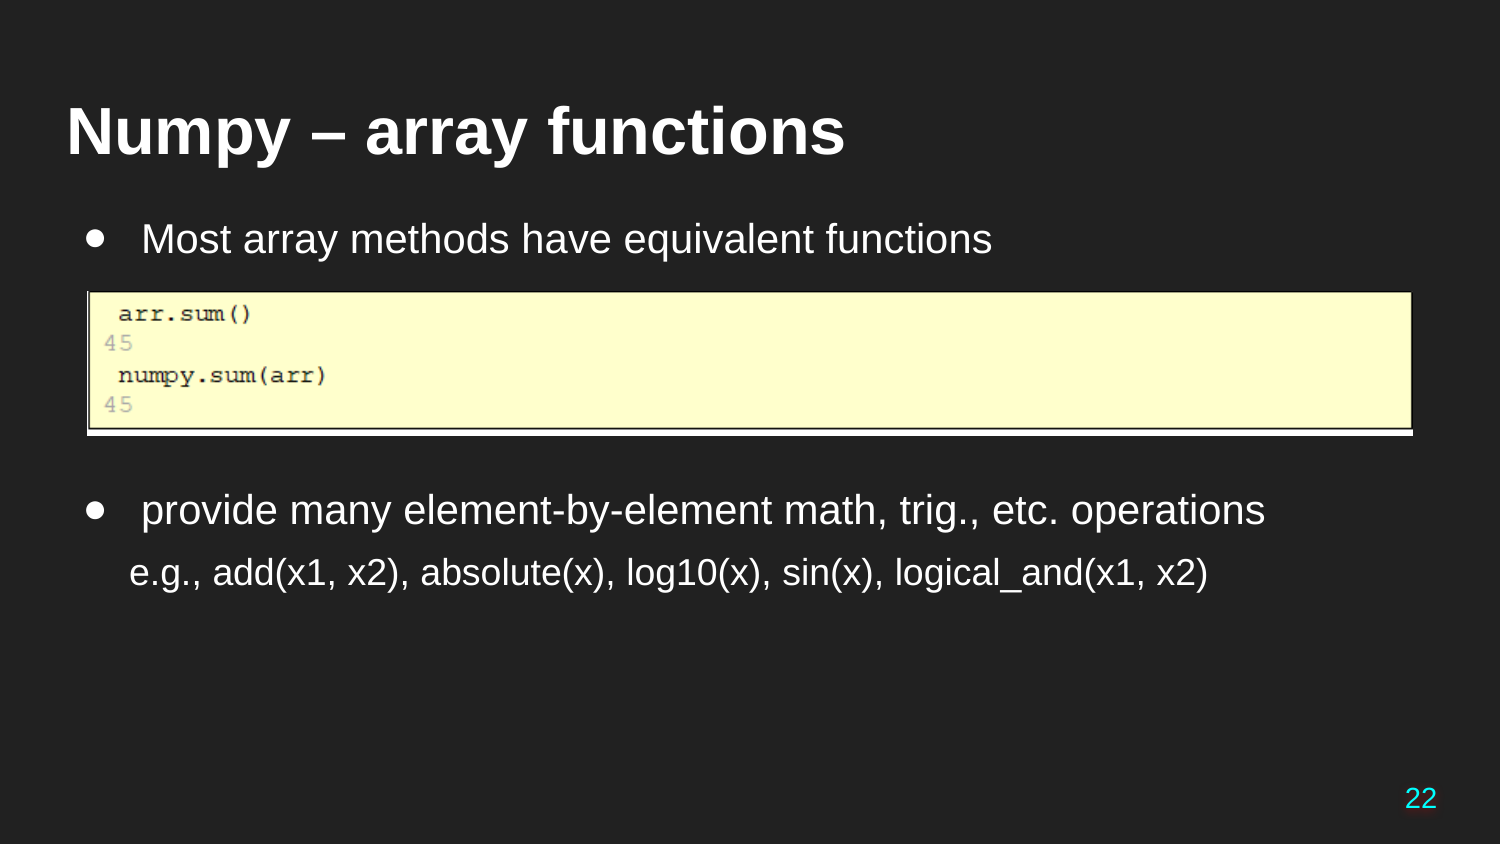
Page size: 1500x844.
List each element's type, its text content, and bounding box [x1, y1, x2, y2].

slide_number ‹#› [1389, 764, 1480, 830]
title Numpy – array functions [51, 72, 1449, 167]
list Most array methods have equivalent functions provide many element-by-element math, trig., etc. operations e.g., add(x1, x2), absolute(x), log10(x), sin(x), logical_and(x1, x2) [51, 189, 1449, 750]
picture [87, 291, 1413, 436]
